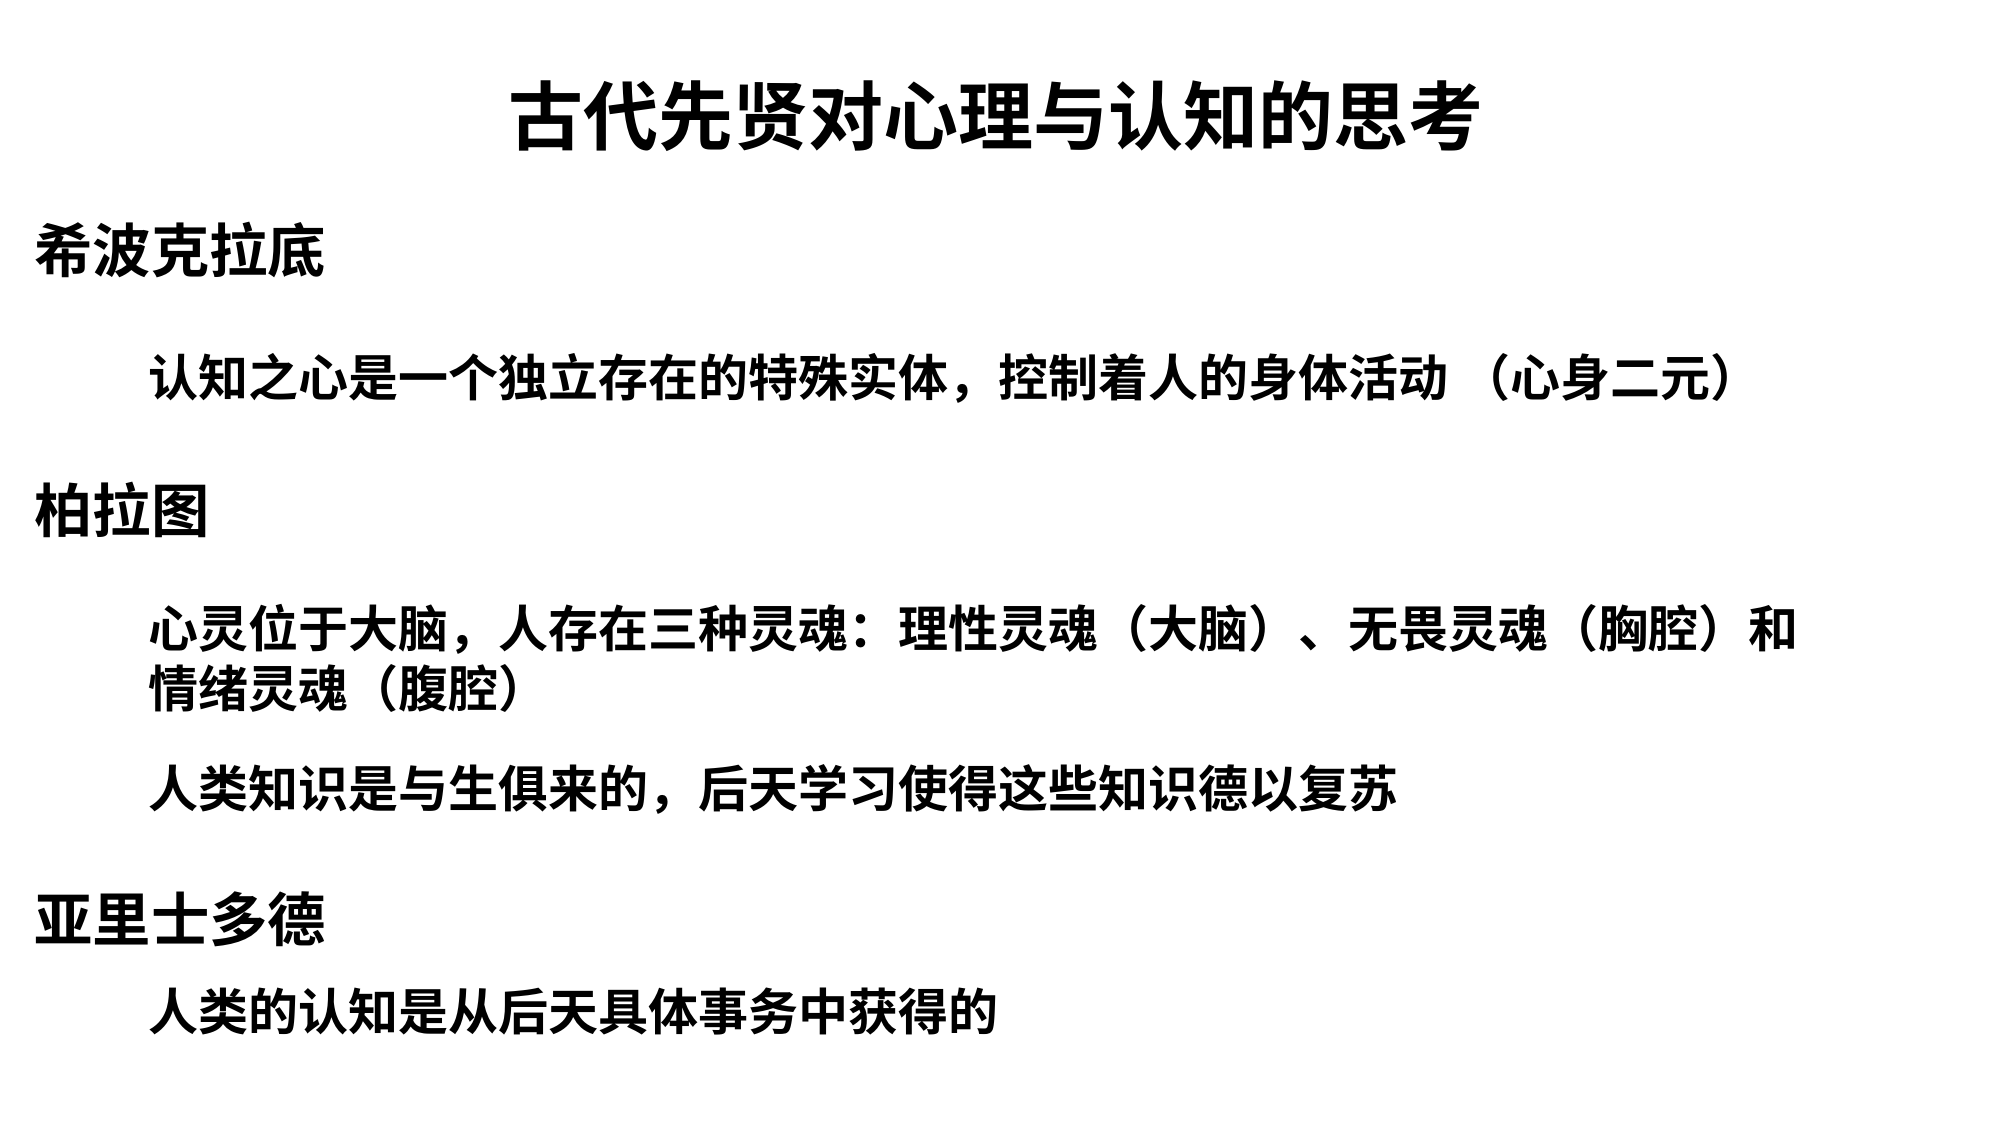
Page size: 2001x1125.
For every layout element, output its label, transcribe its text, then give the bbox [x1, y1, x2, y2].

text_box 心灵位于大脑，人存在三种灵魂：理性灵魂（大脑）、无畏灵魂（胸腔）和情绪灵魂（腹腔） [134, 590, 1837, 726]
text_box 柏拉图 [20, 466, 454, 552]
text_box 人类知识是与生俱来的，后天学习使得这些知识德以复苏 [134, 750, 1837, 826]
text_box 亚里士多德 [20, 875, 454, 961]
text_box 古代先贤对心理与认知的思考 [0, 62, 1993, 167]
text_box 人类的认知是从后天具体事务中获得的 [134, 972, 1837, 1048]
text_box 认知之心是一个独立存在的特殊实体，控制着人的身体活动 （心身二元） [134, 338, 1837, 414]
text_box 希波克拉底 [20, 207, 454, 292]
